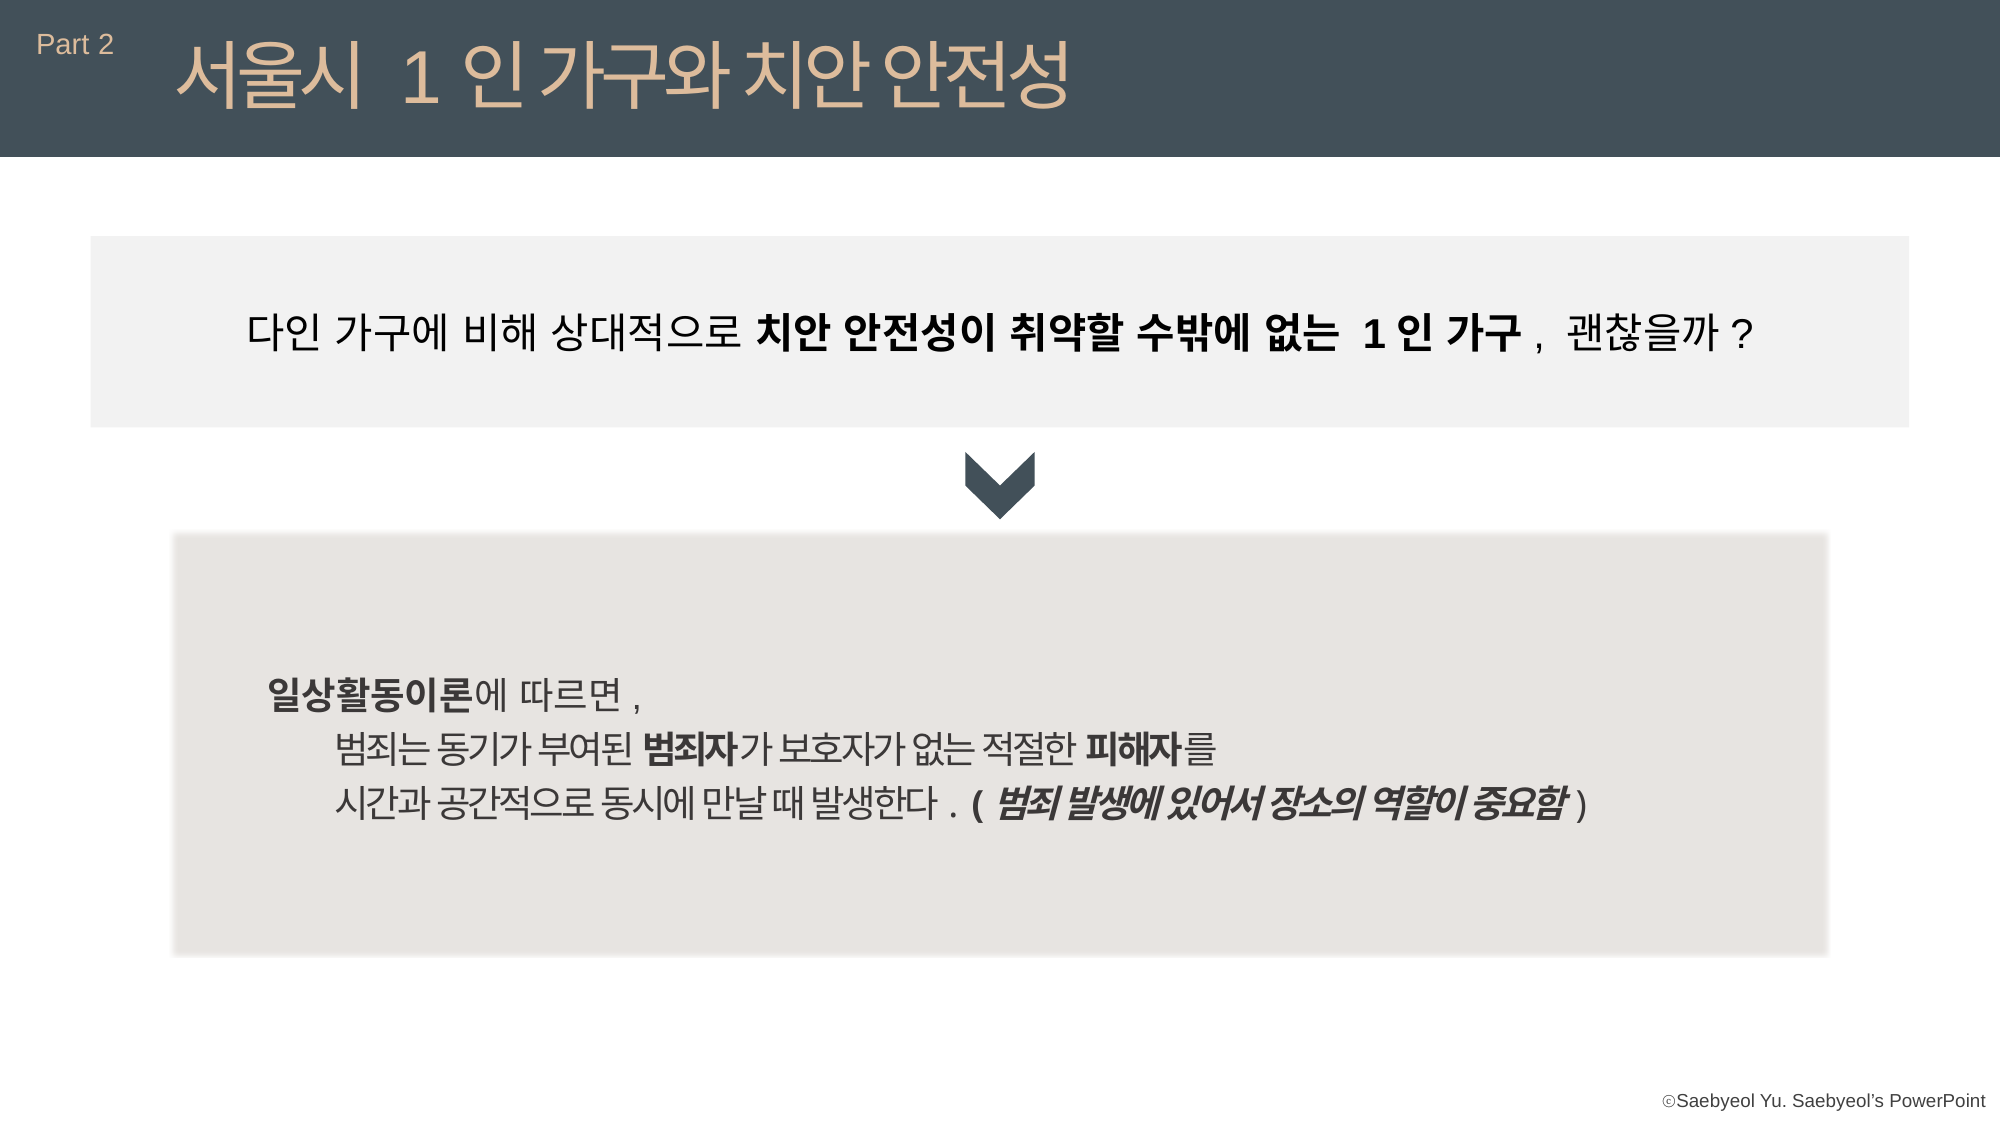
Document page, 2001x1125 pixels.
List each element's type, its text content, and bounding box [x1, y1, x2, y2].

text_box 서울시 1인 가구와 치안 안전성 [158, 20, 1194, 126]
text_box [741, 297, 788, 382]
text_box Part 2 [21, 18, 130, 68]
text_box 일상활동이론에 따르면, 범죄는 동기가 부여된 범죄자가 보호자가 없는 적절한 피해자를 시간과 공간적으로 동시에 만날 때 발생한다. (범죄 발생에 있어서 장소의 역할이 중요함) [177, 537, 1825, 952]
text_box [0, 0, 2000, 158]
text_box [964, 449, 1036, 521]
text_box 다인 가구에 비해 상대적으로 치안 안전성이 취약할 수밖에 없는 1인 가구, 괜찮을까? [90, 235, 1910, 429]
